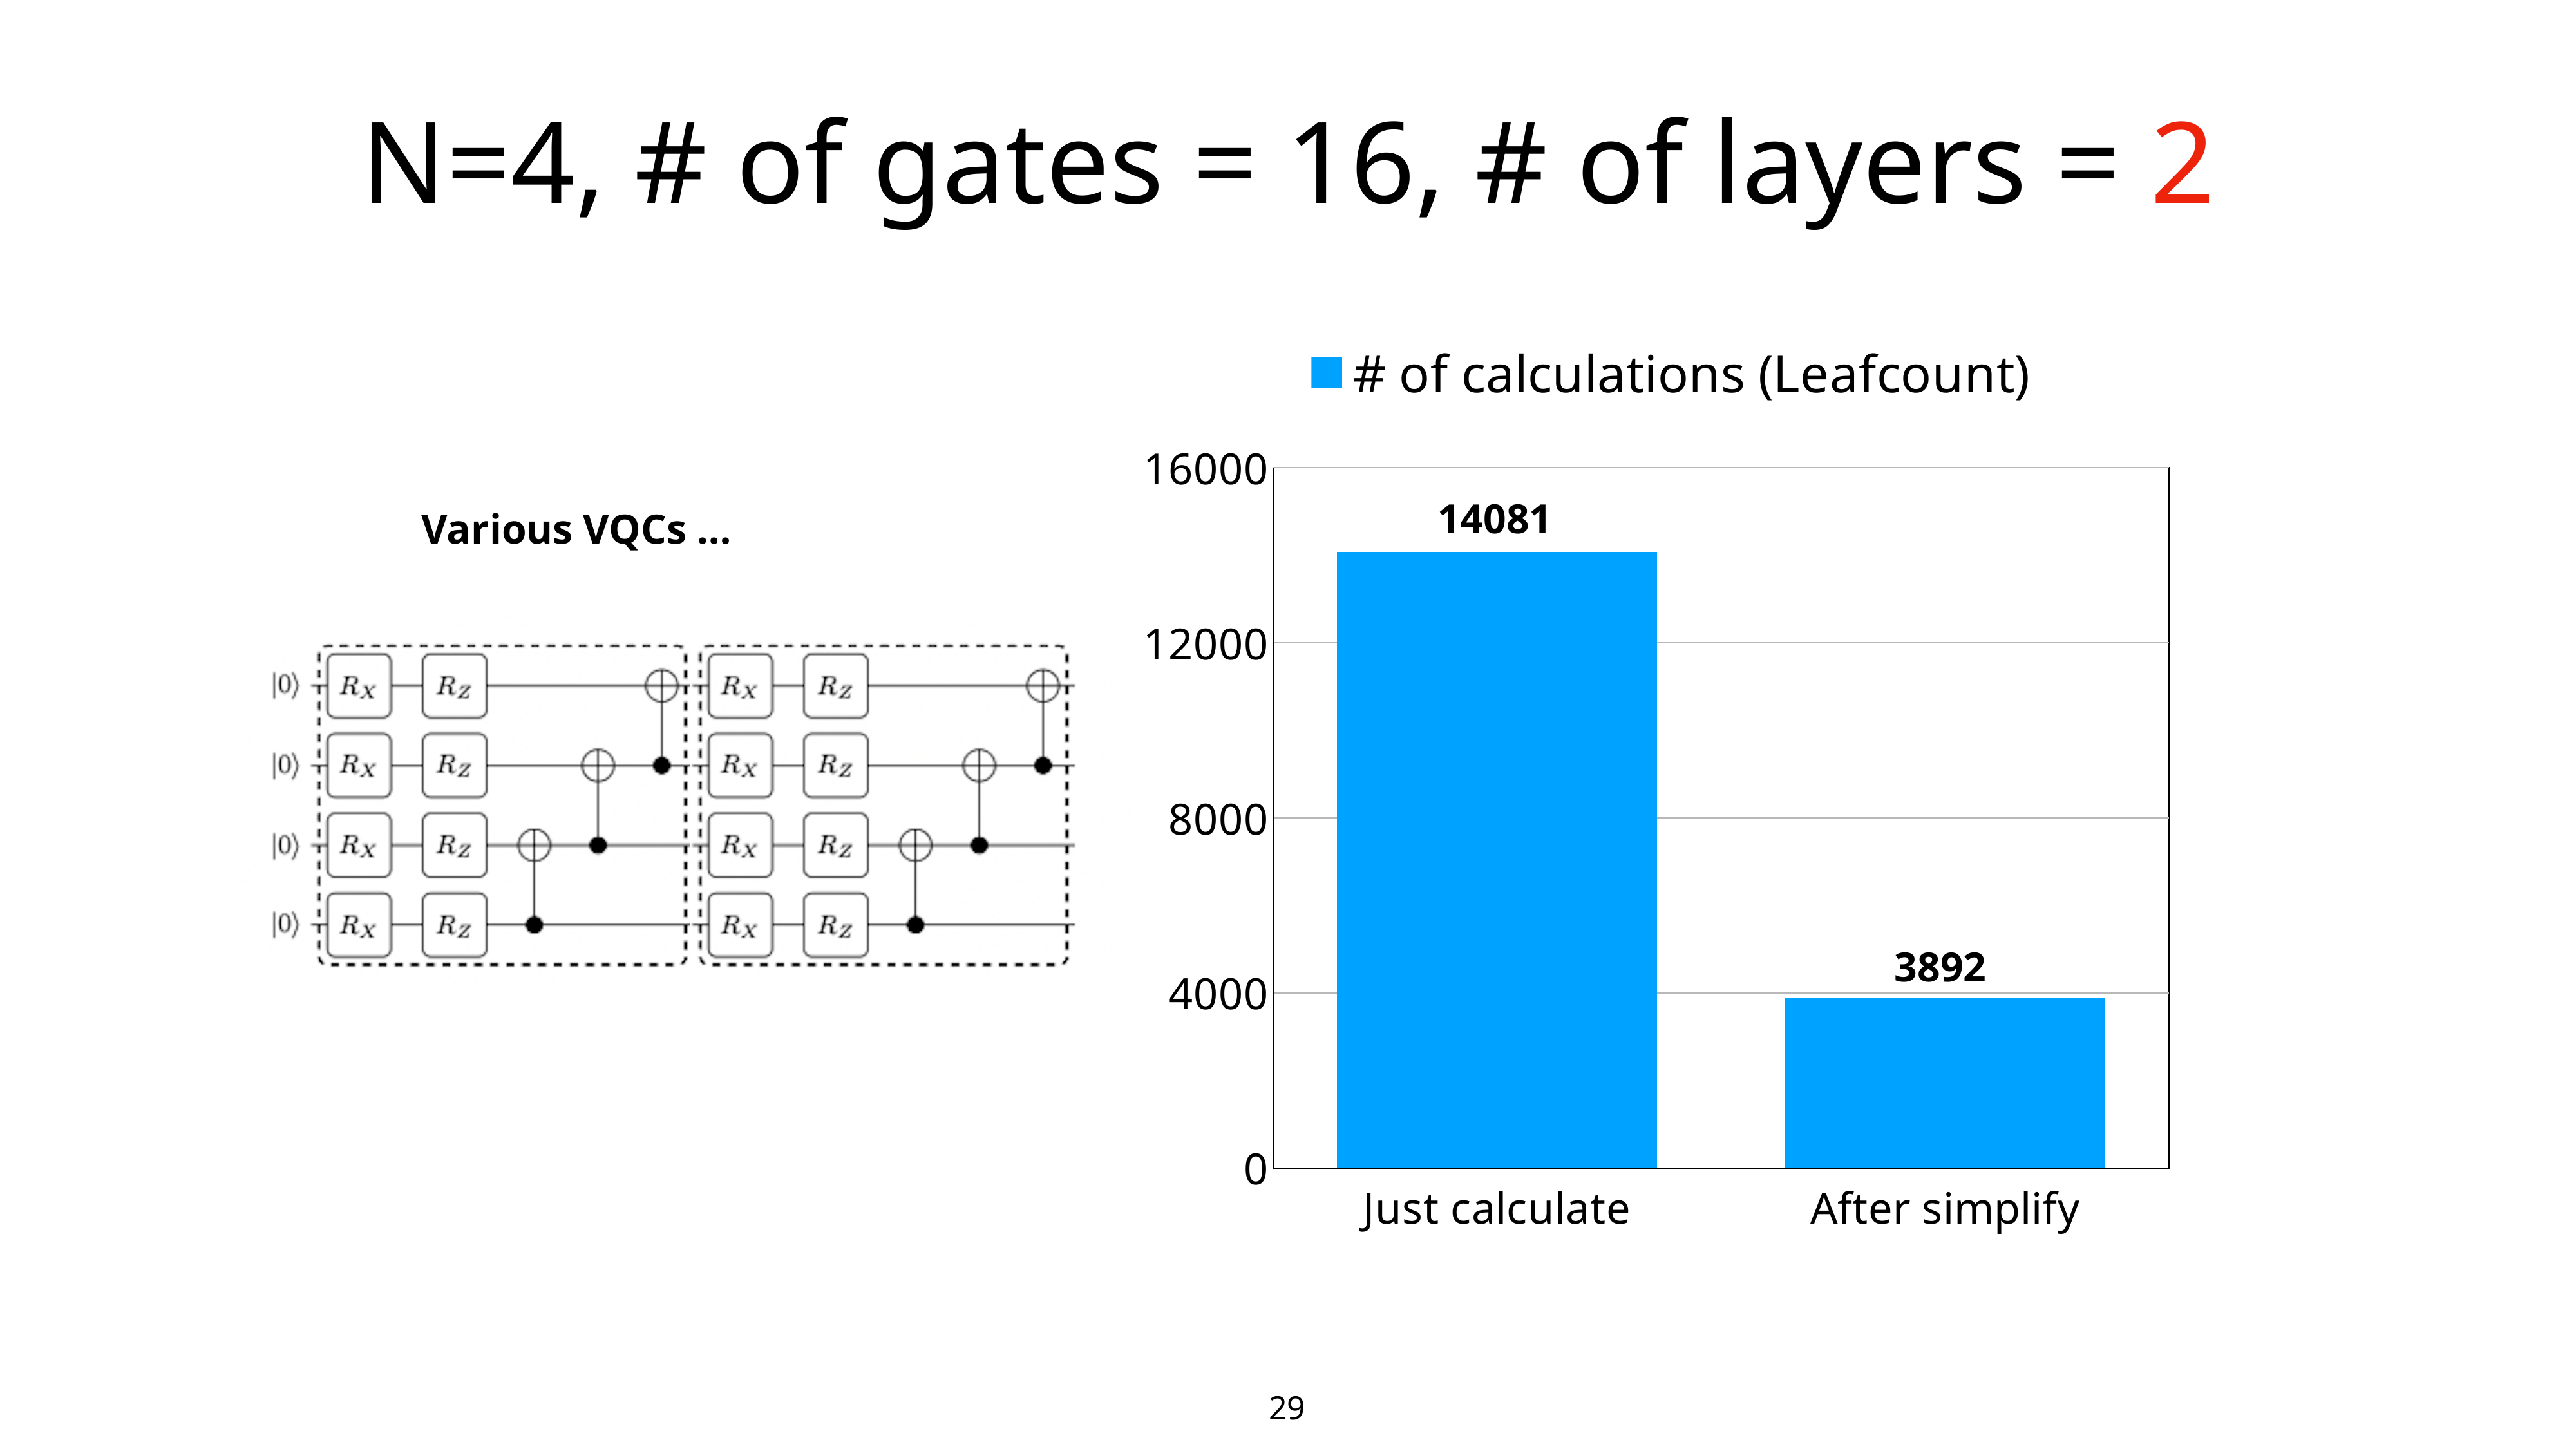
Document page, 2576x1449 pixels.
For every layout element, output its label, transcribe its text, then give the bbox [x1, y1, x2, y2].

slide_number 29 [1263, 1381, 1312, 1431]
title N=4, # of gates = 16, # of layers = 2 [178, 37, 2398, 279]
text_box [235, 331, 2175, 1253]
